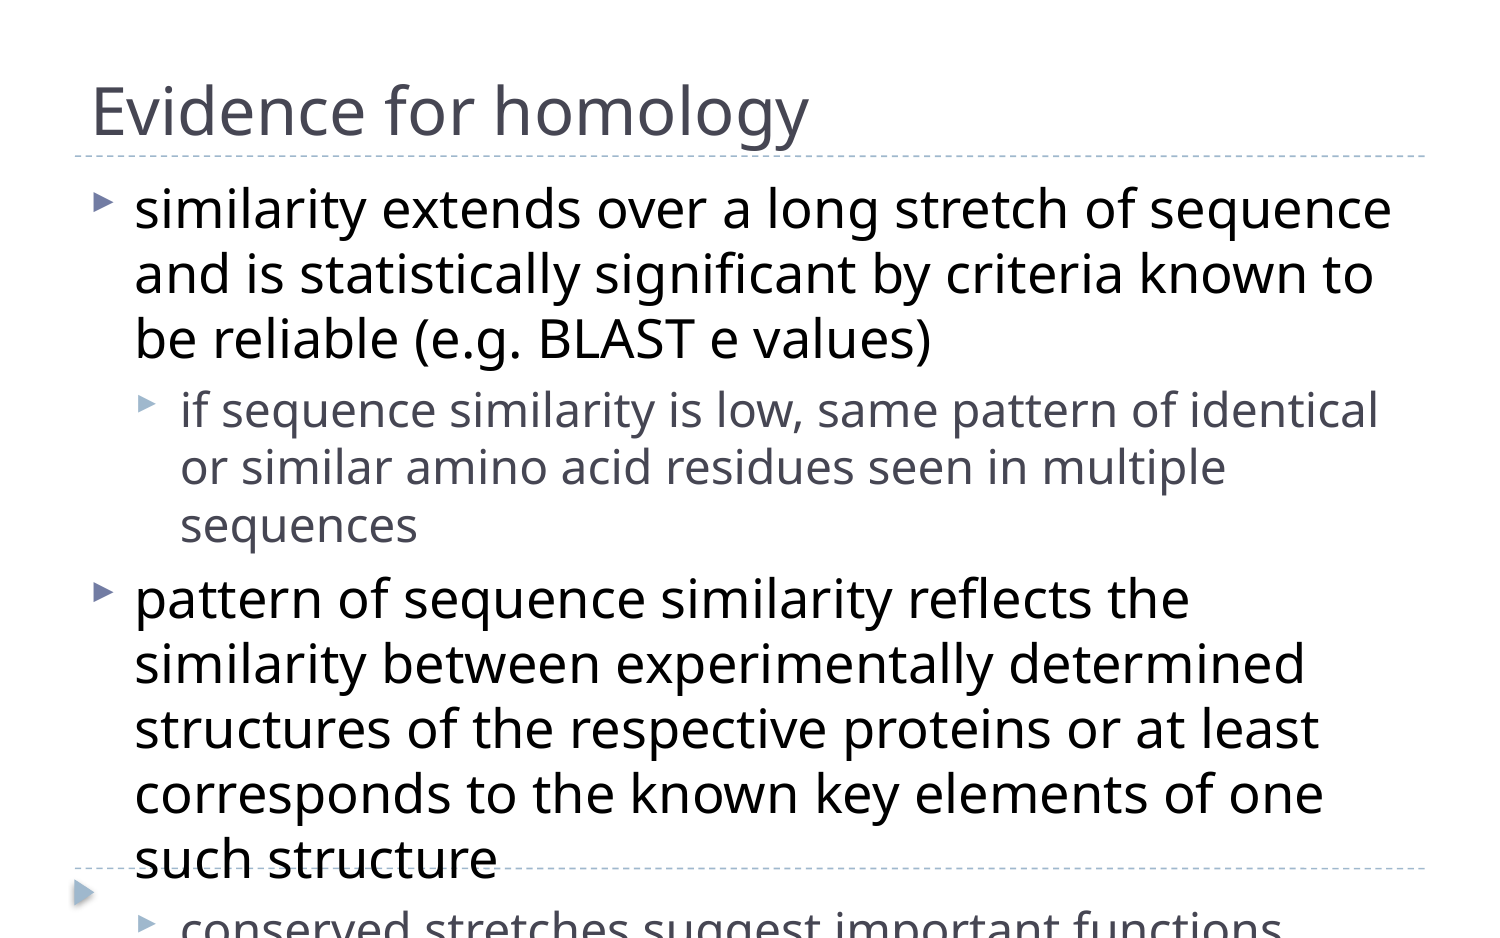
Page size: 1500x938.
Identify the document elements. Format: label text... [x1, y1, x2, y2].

title Evidence for homology [75, 20, 1425, 157]
list similarity extends over a long stretch of sequence and is statistically significant by criteria known to be reliable (e.g. BLAST e values) if sequence similarity is low, same pattern of identical or similar amino acid residues seen in multiple sequences pattern of sequence similarity reflects the similarity between experimentally determined structures of the respective proteins or at least corresponds to the known key elements of one such structure conserved stretches suggest important functions [75, 166, 1425, 842]
